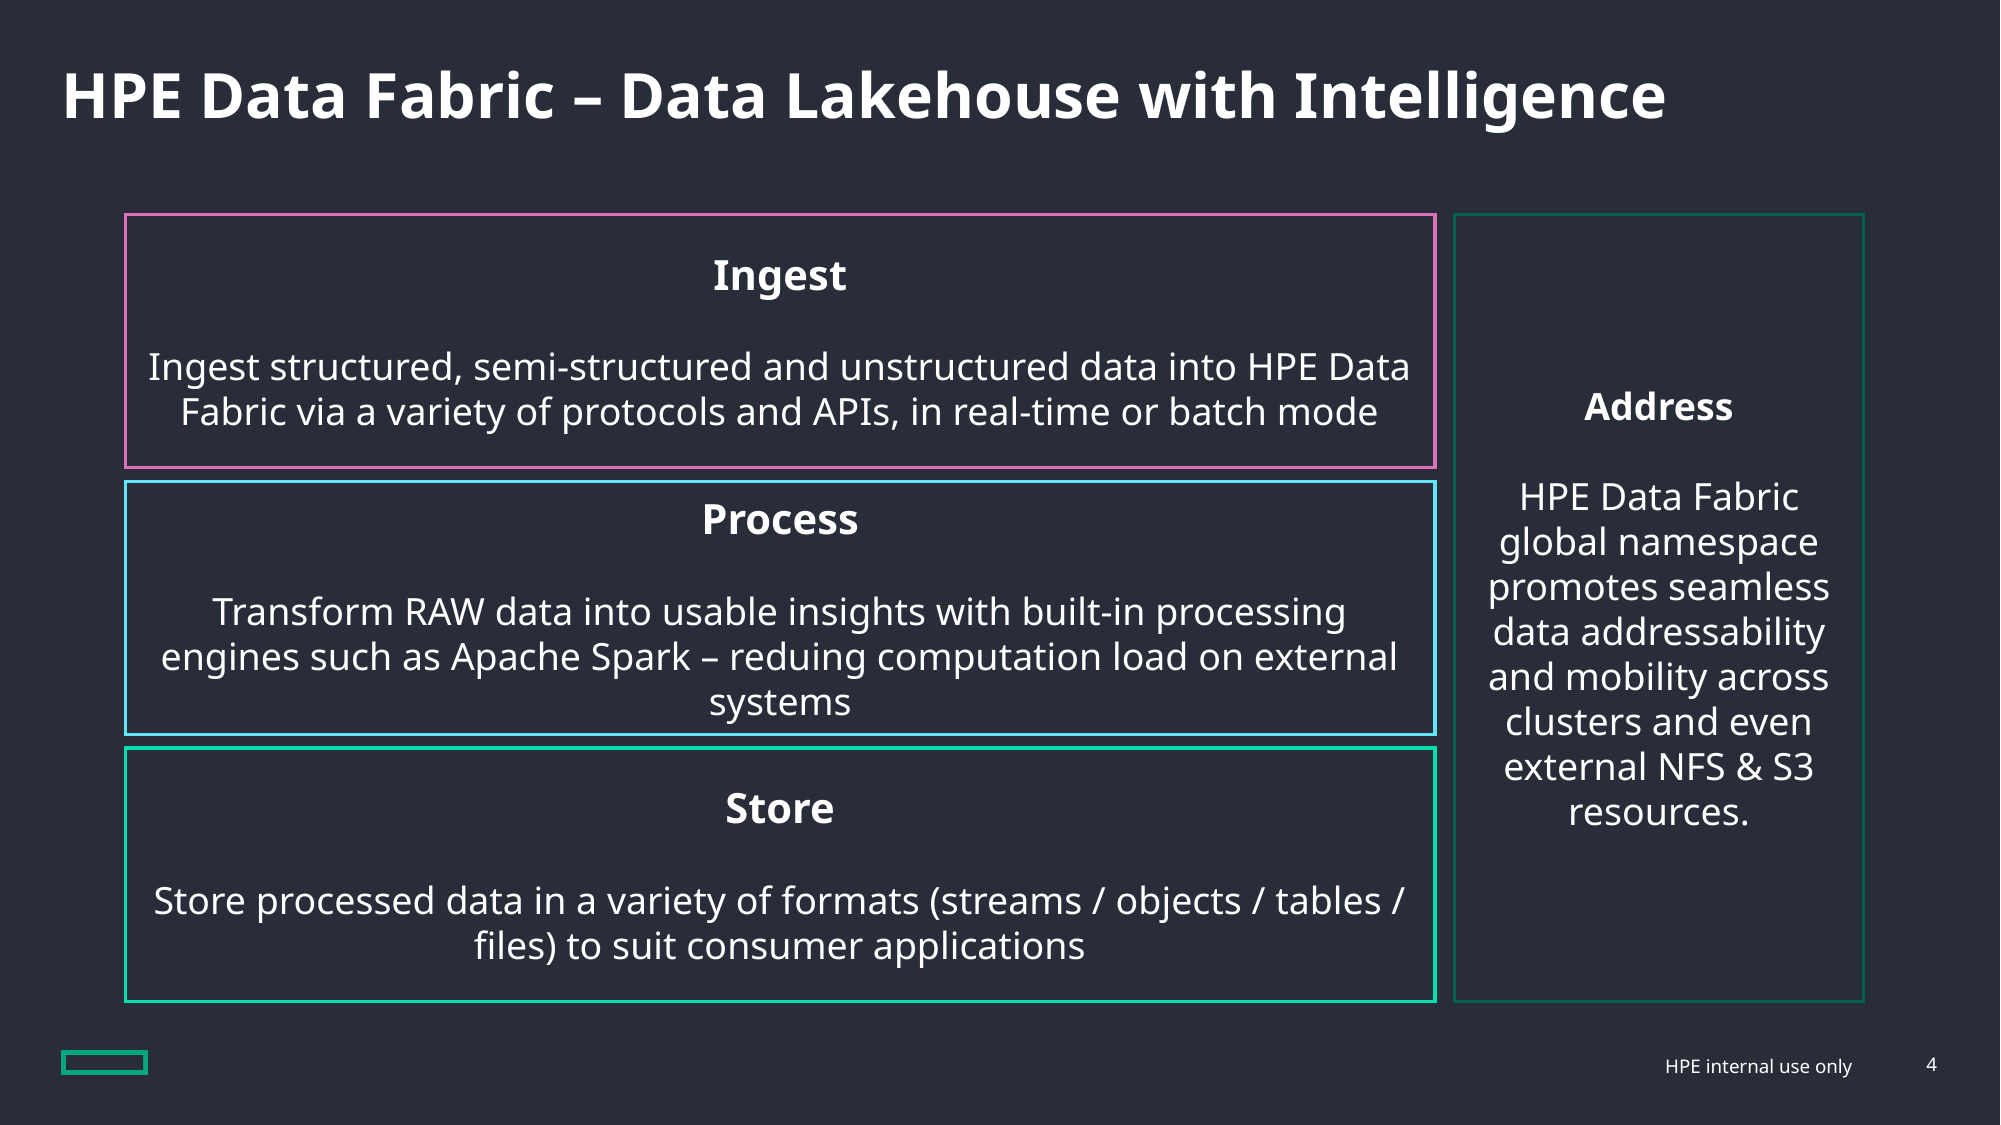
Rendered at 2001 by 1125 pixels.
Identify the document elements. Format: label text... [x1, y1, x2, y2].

slide_number 4 [1881, 1050, 1938, 1082]
text_box Address HPE Data Fabric global namespace promotes seamless data addressability and mobility across clusters and even external NFS & S3 resources. [1453, 213, 1865, 1003]
text_box Store Store processed data in a variety of formats (streams / objects / tables / files) to suit consumer applications [124, 746, 1437, 1003]
picture [61, 1050, 148, 1075]
title HPE Data Fabric – Data Lakehouse with Intelligence [61, 64, 1938, 133]
text_box Ingest Ingest structured, semi-structured and unstructured data into HPE Data Fabric via a variety of protocols and APIs, in real-time or batch mode [124, 213, 1437, 469]
footer HPE internal use only [832, 1050, 1852, 1082]
text_box Process Transform RAW data into usable insights with built-in processing engines such as Apache Spark – reduing computation load on external systems [124, 480, 1437, 736]
